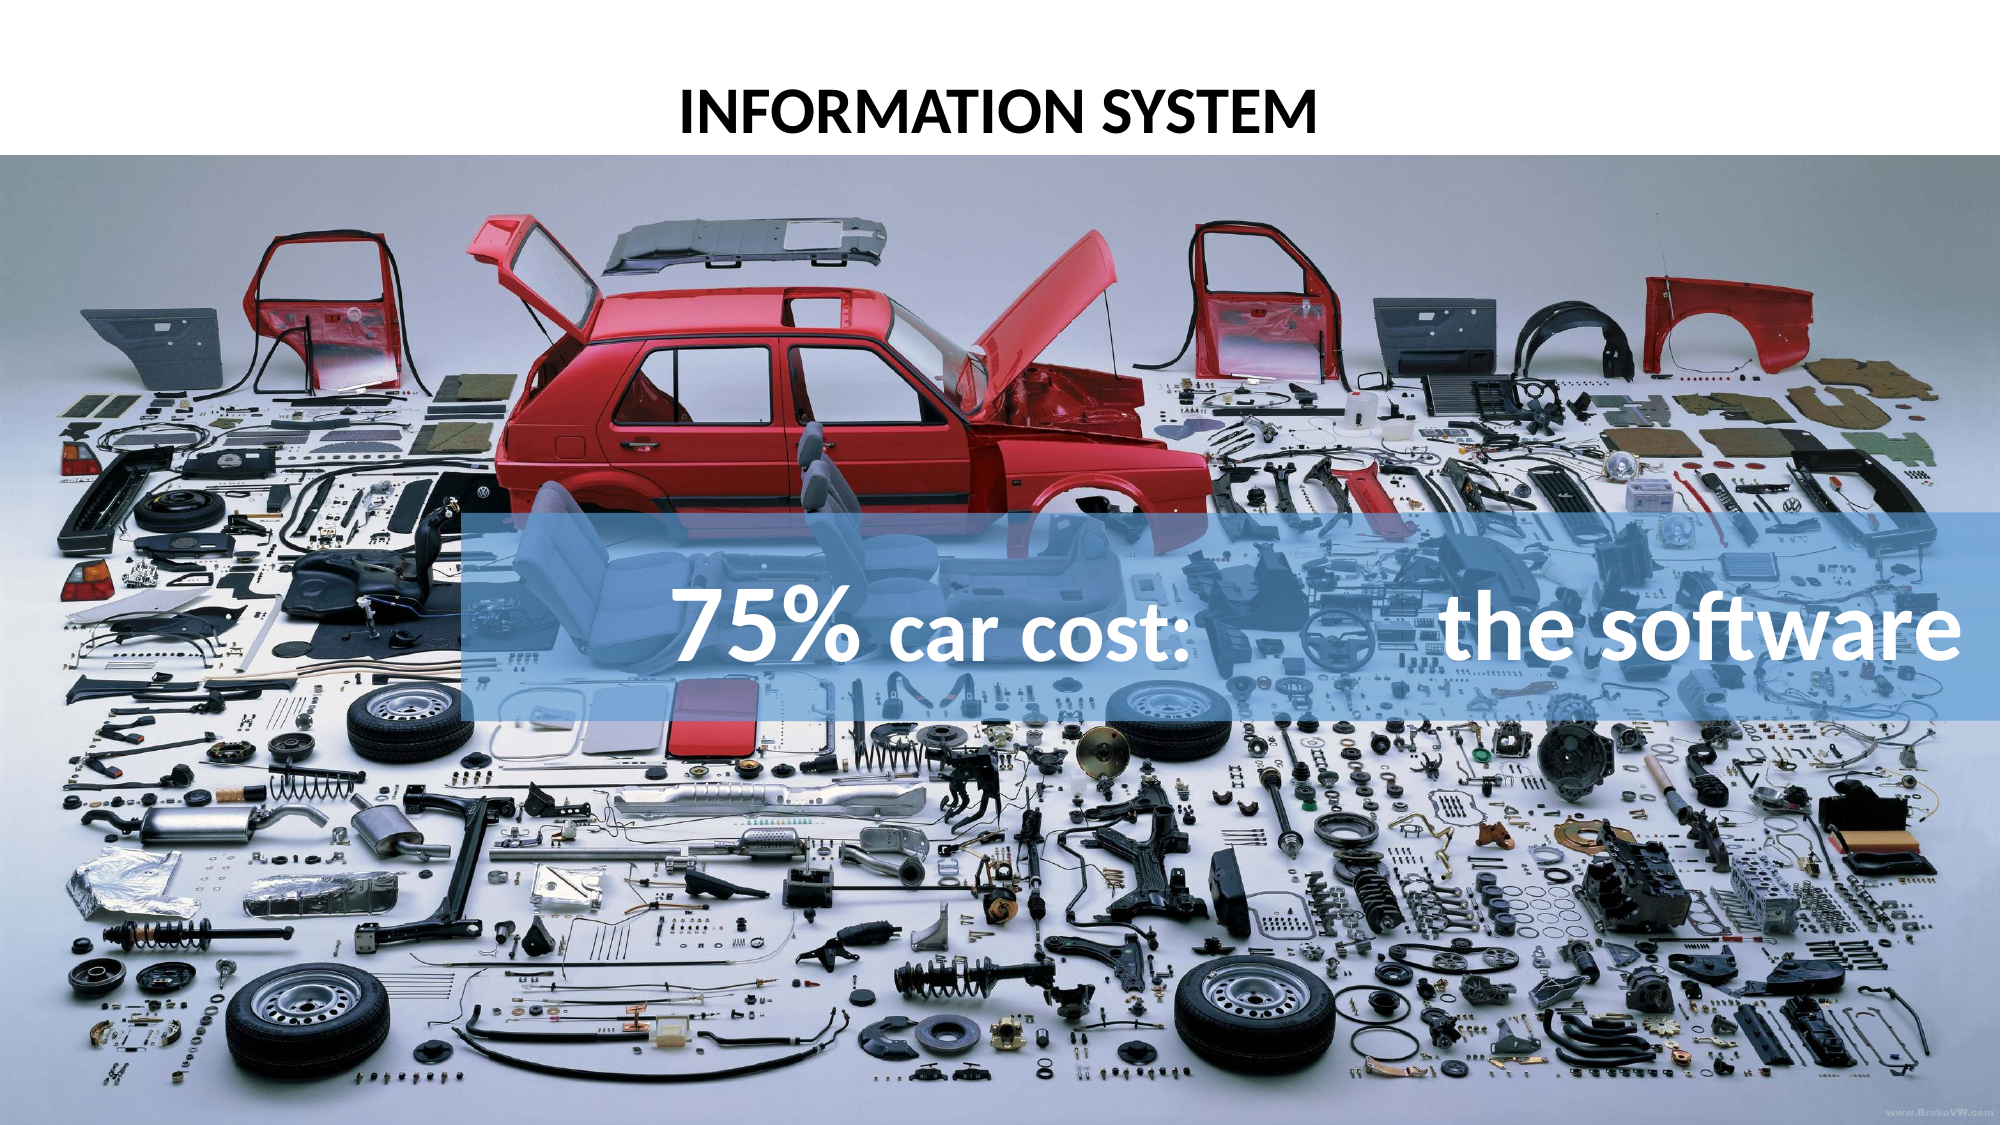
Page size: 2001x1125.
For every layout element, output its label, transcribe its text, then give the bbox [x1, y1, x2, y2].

text_box INFORMATION SYSTEM [664, 59, 1336, 154]
picture [0, 154, 2000, 1125]
